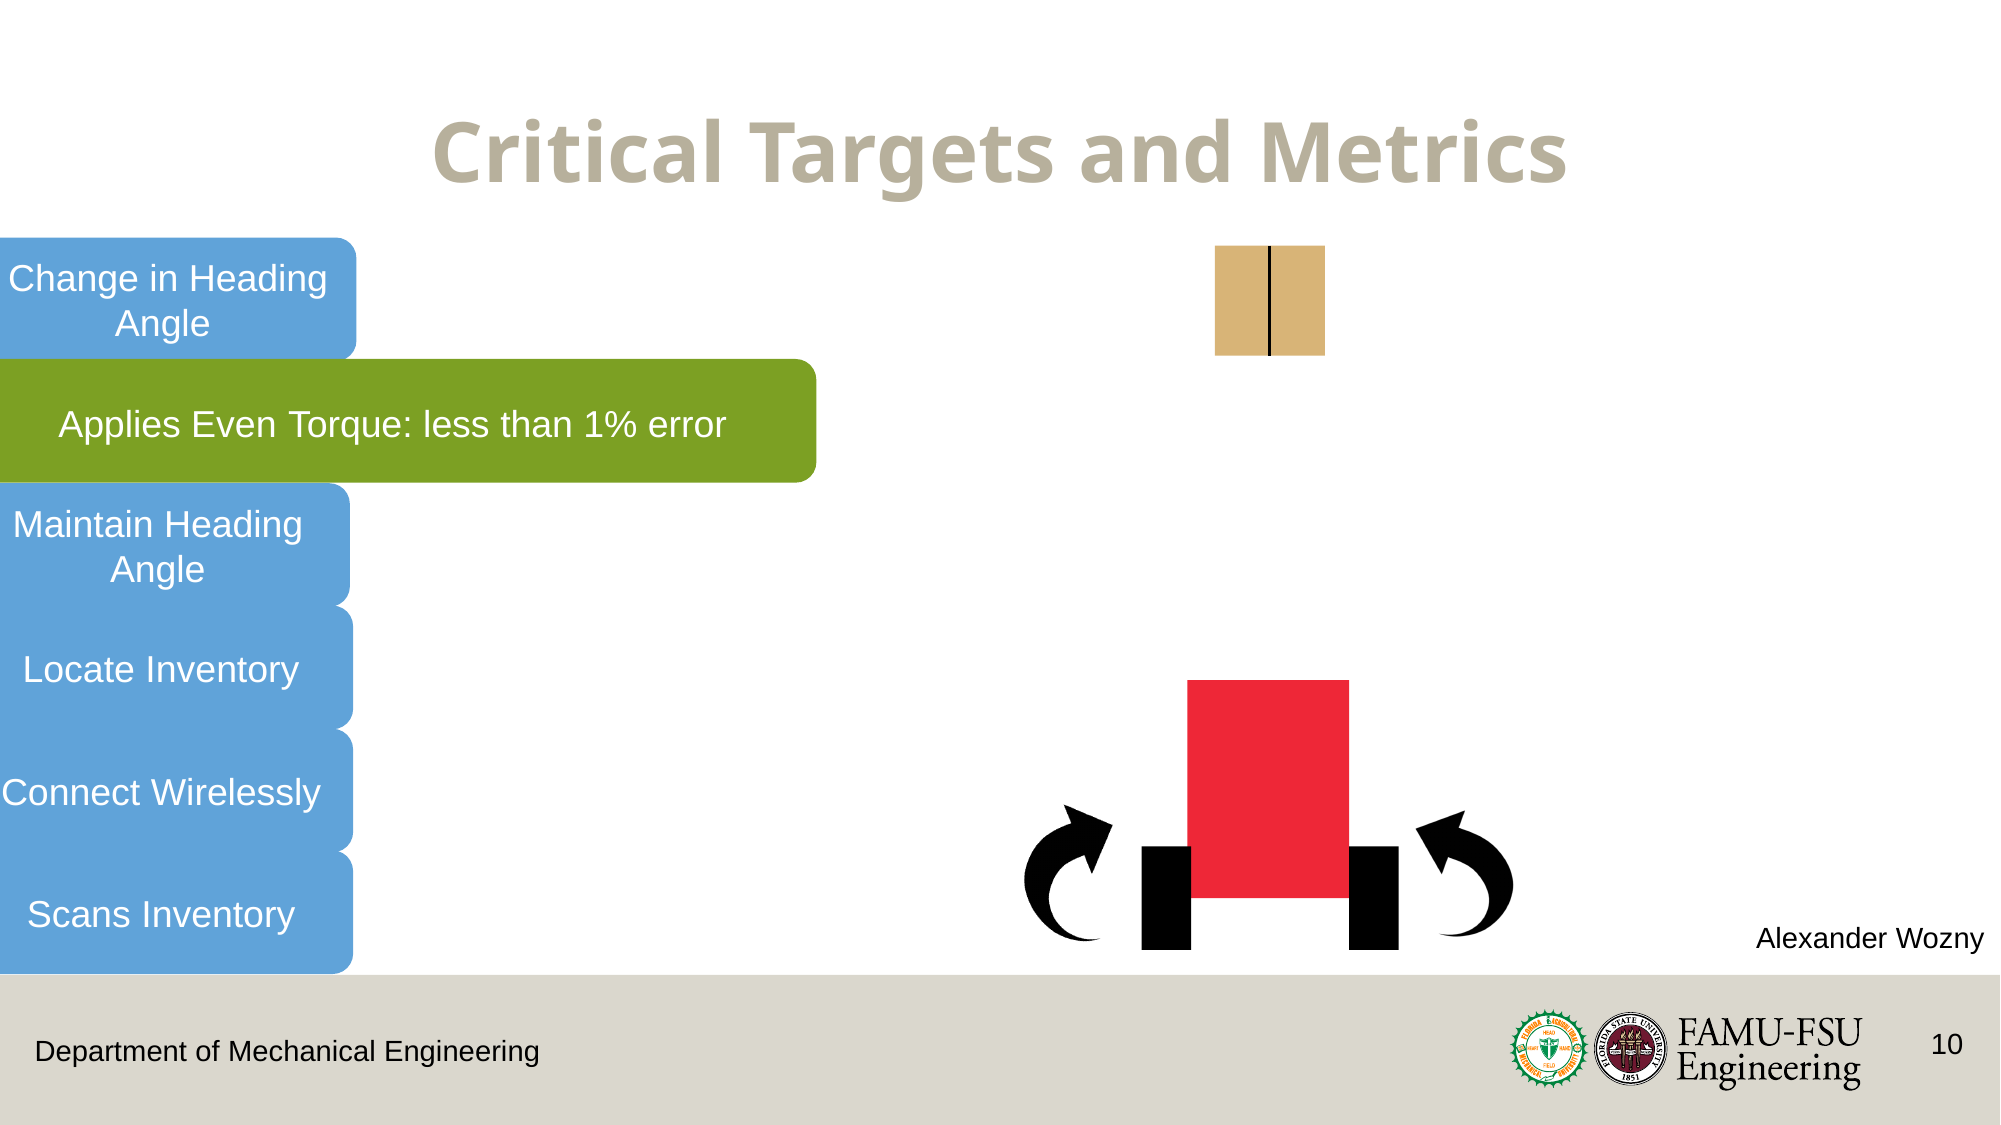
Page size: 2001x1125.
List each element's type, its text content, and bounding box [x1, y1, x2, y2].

text_box Applies Even Torque: less than 1% error [0, 357, 818, 484]
slide_number 10 [1862, 1017, 1978, 1078]
text_box Connect Wirelessly [0, 727, 355, 851]
picture [978, 777, 1150, 971]
title Critical Targets and Metrics [137, 45, 1863, 209]
footer Alexander Wozny [1544, 912, 2000, 973]
text_box Maintain Heading Angle [0, 482, 351, 606]
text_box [1141, 680, 1399, 950]
picture [1391, 784, 1557, 965]
text_box Change in Heading Angle [0, 236, 358, 357]
text_box [1214, 245, 1326, 357]
text_box Locate Inventory [0, 604, 355, 729]
text_box Scans Inventory [0, 849, 355, 976]
